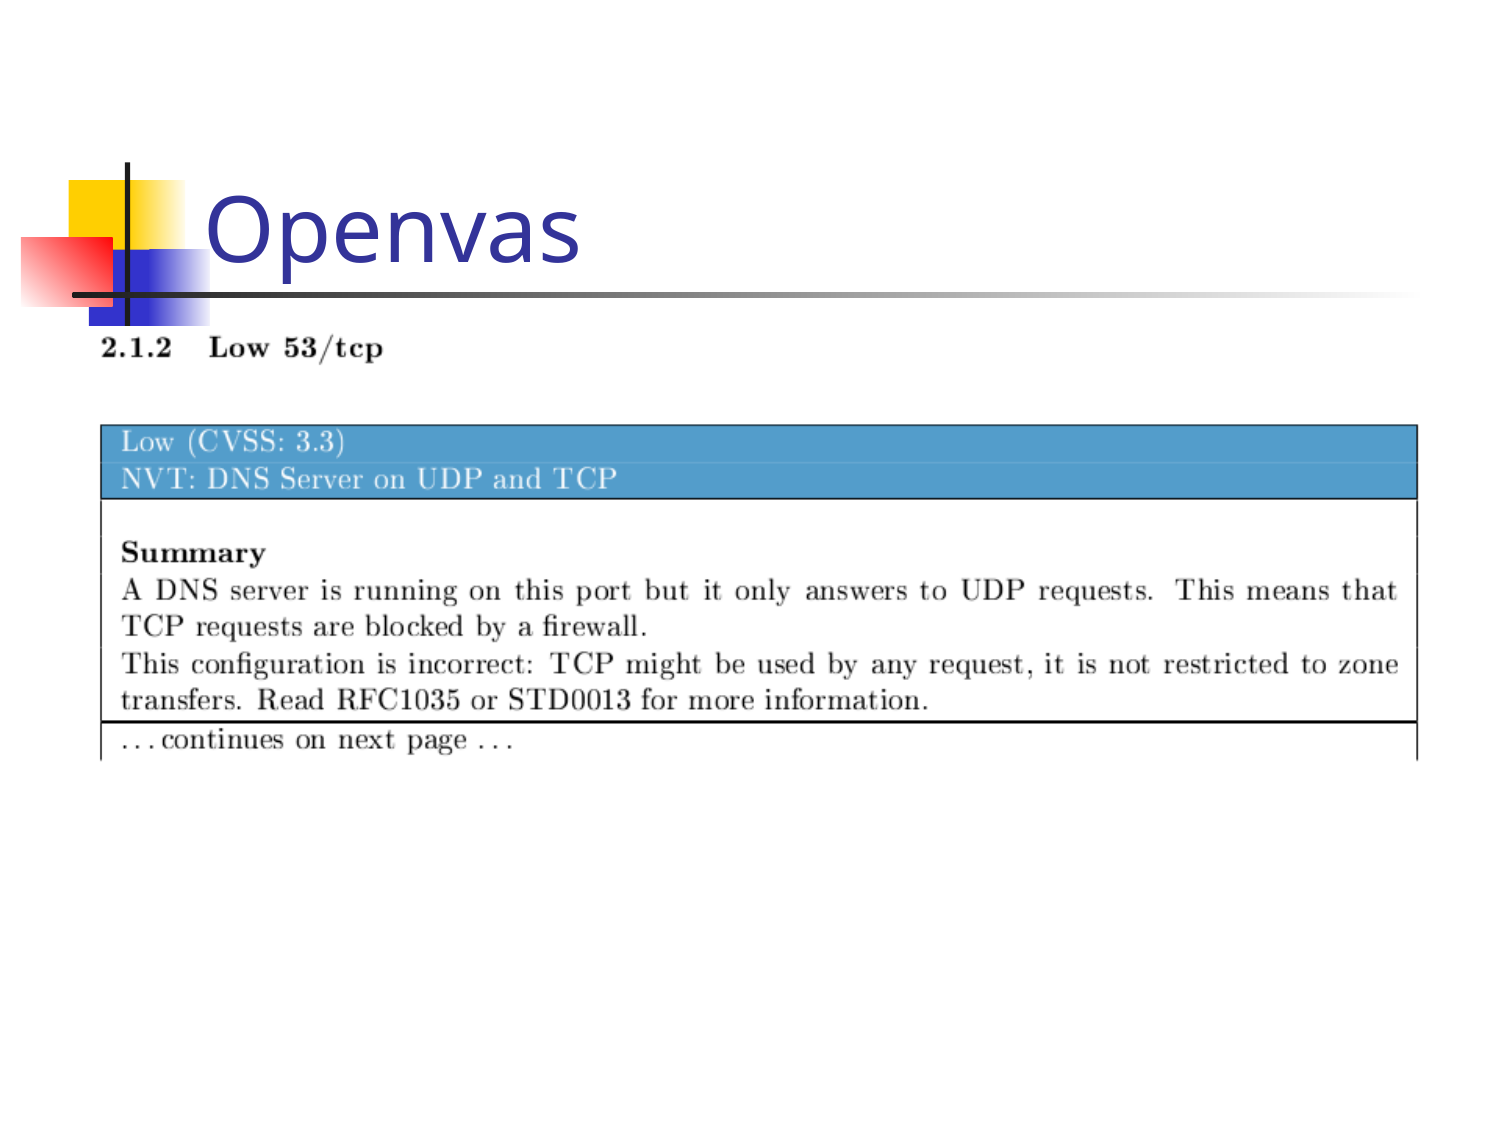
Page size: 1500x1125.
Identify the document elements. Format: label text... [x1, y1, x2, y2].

picture [88, 325, 1438, 824]
title Openvas [188, 101, 1468, 289]
